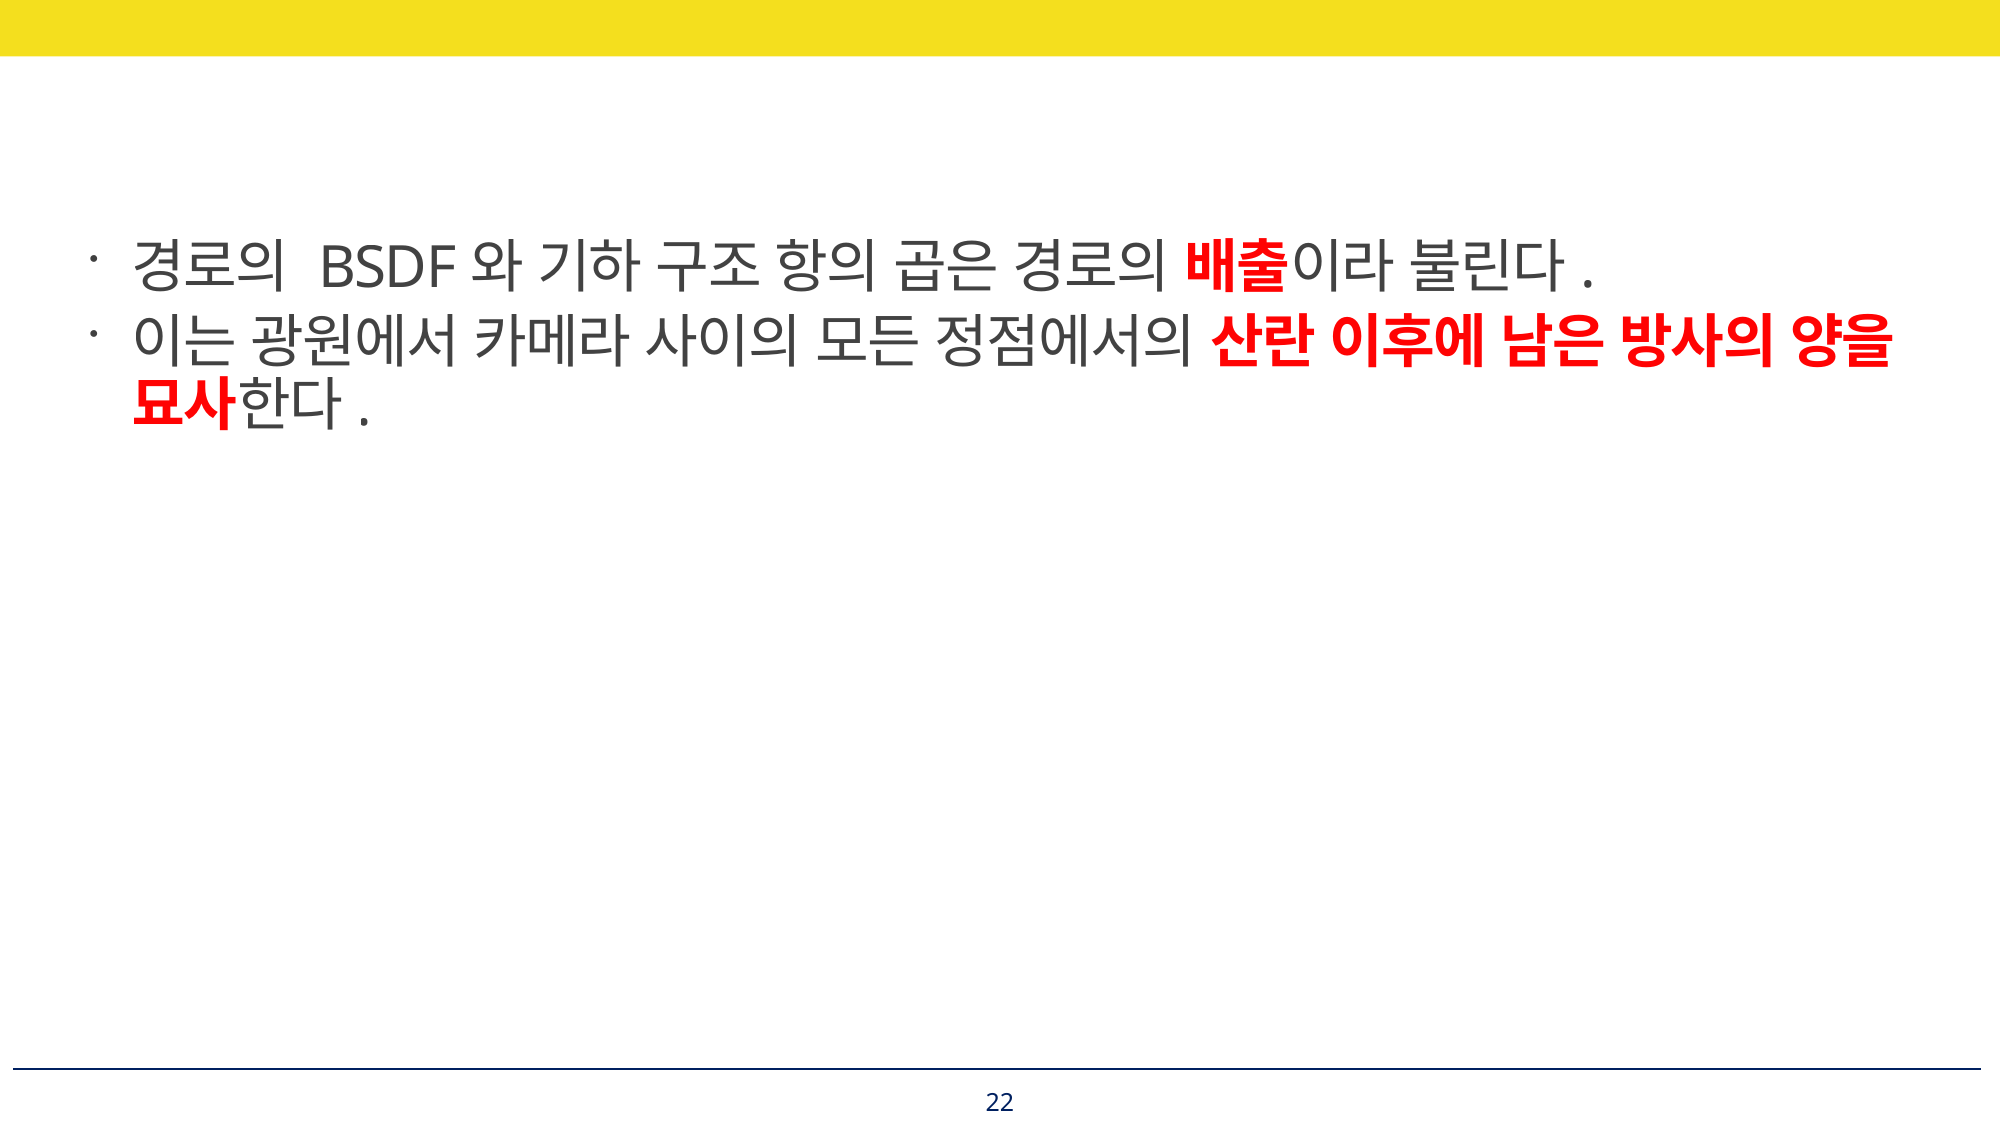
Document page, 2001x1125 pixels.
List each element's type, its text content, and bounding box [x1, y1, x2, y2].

slide_number 22 [916, 1078, 1084, 1125]
